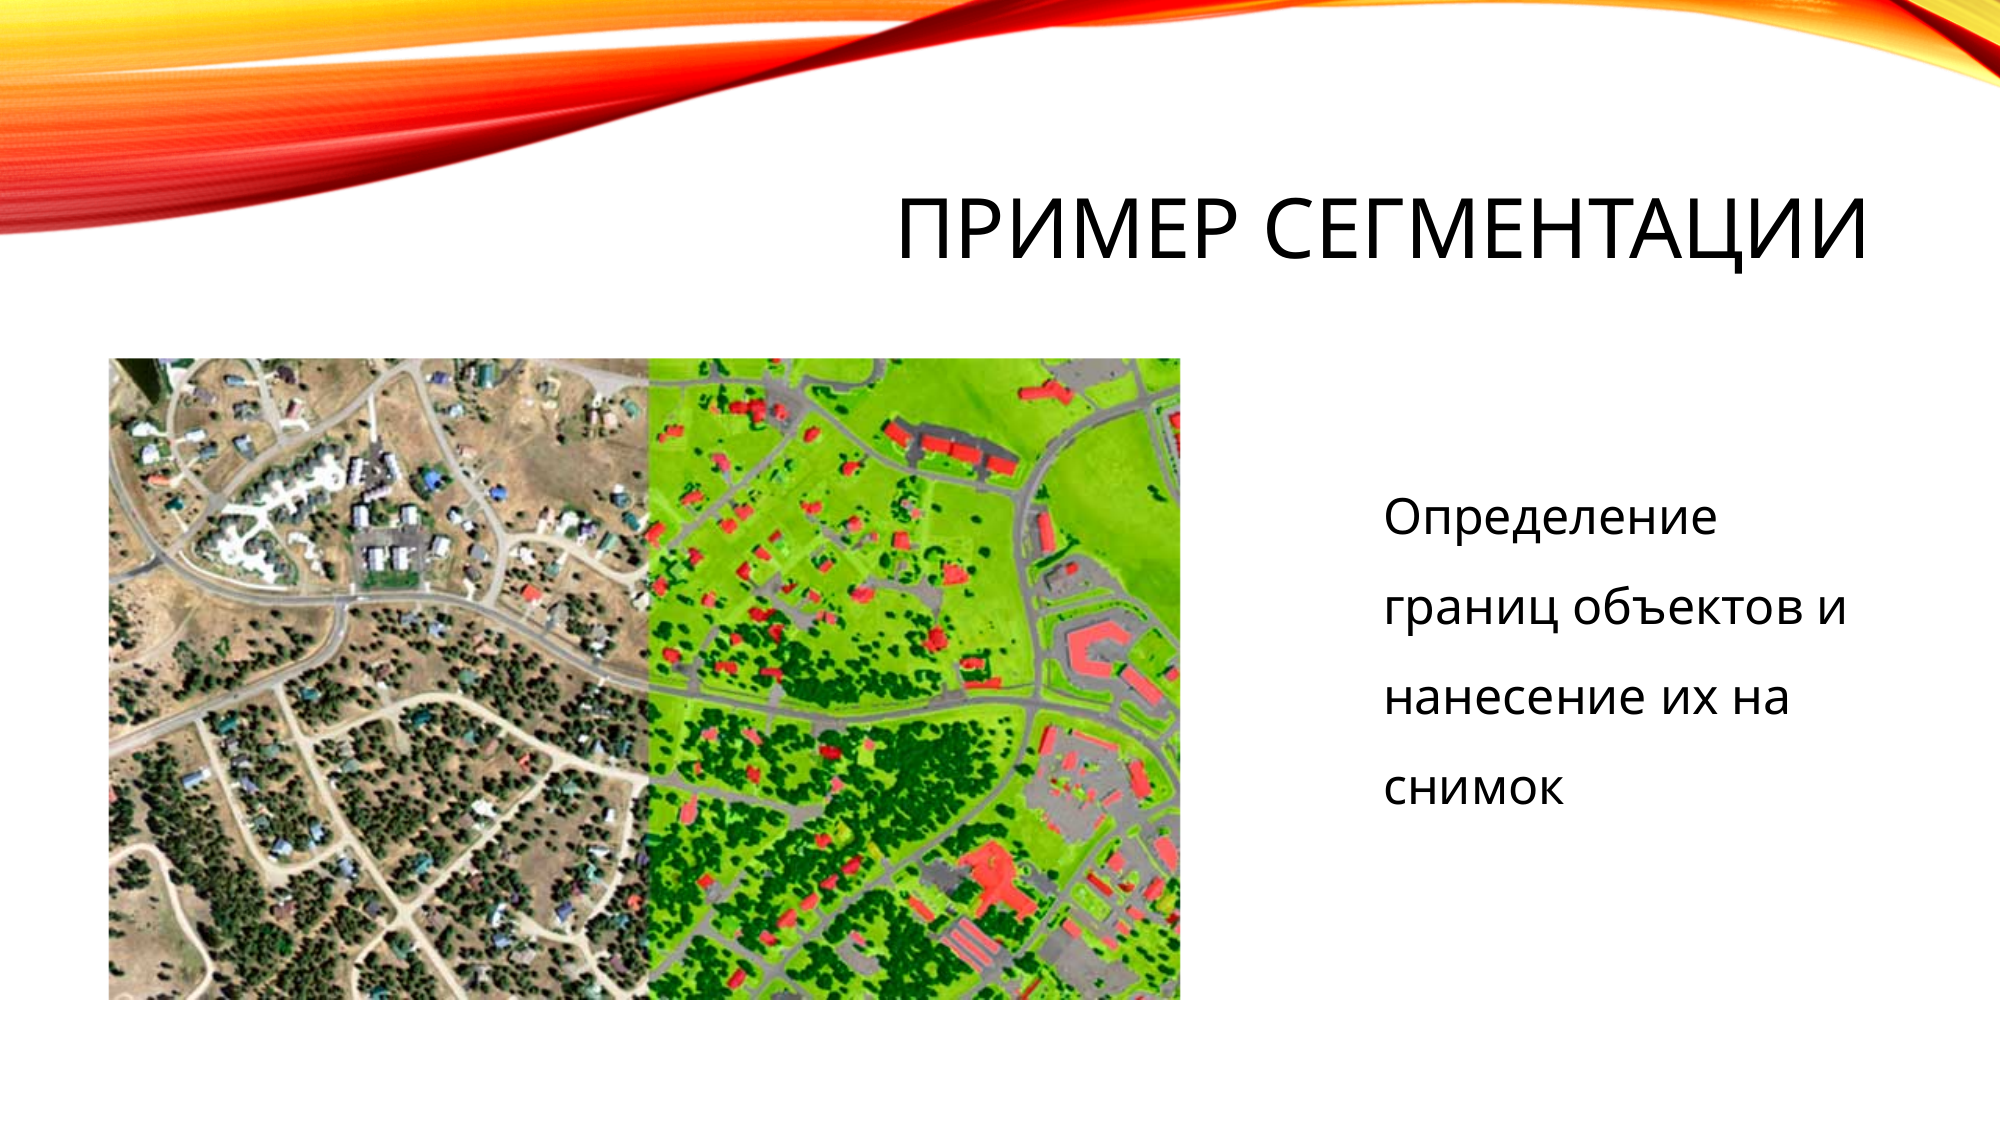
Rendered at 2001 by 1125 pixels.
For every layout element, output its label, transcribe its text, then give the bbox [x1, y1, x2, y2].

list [105, 357, 1182, 1000]
text_box Определение границ объектов и нанесение их на снимок [1368, 447, 1888, 822]
picture [0, 0, 2000, 237]
title Пример сегментации [474, 125, 1888, 338]
